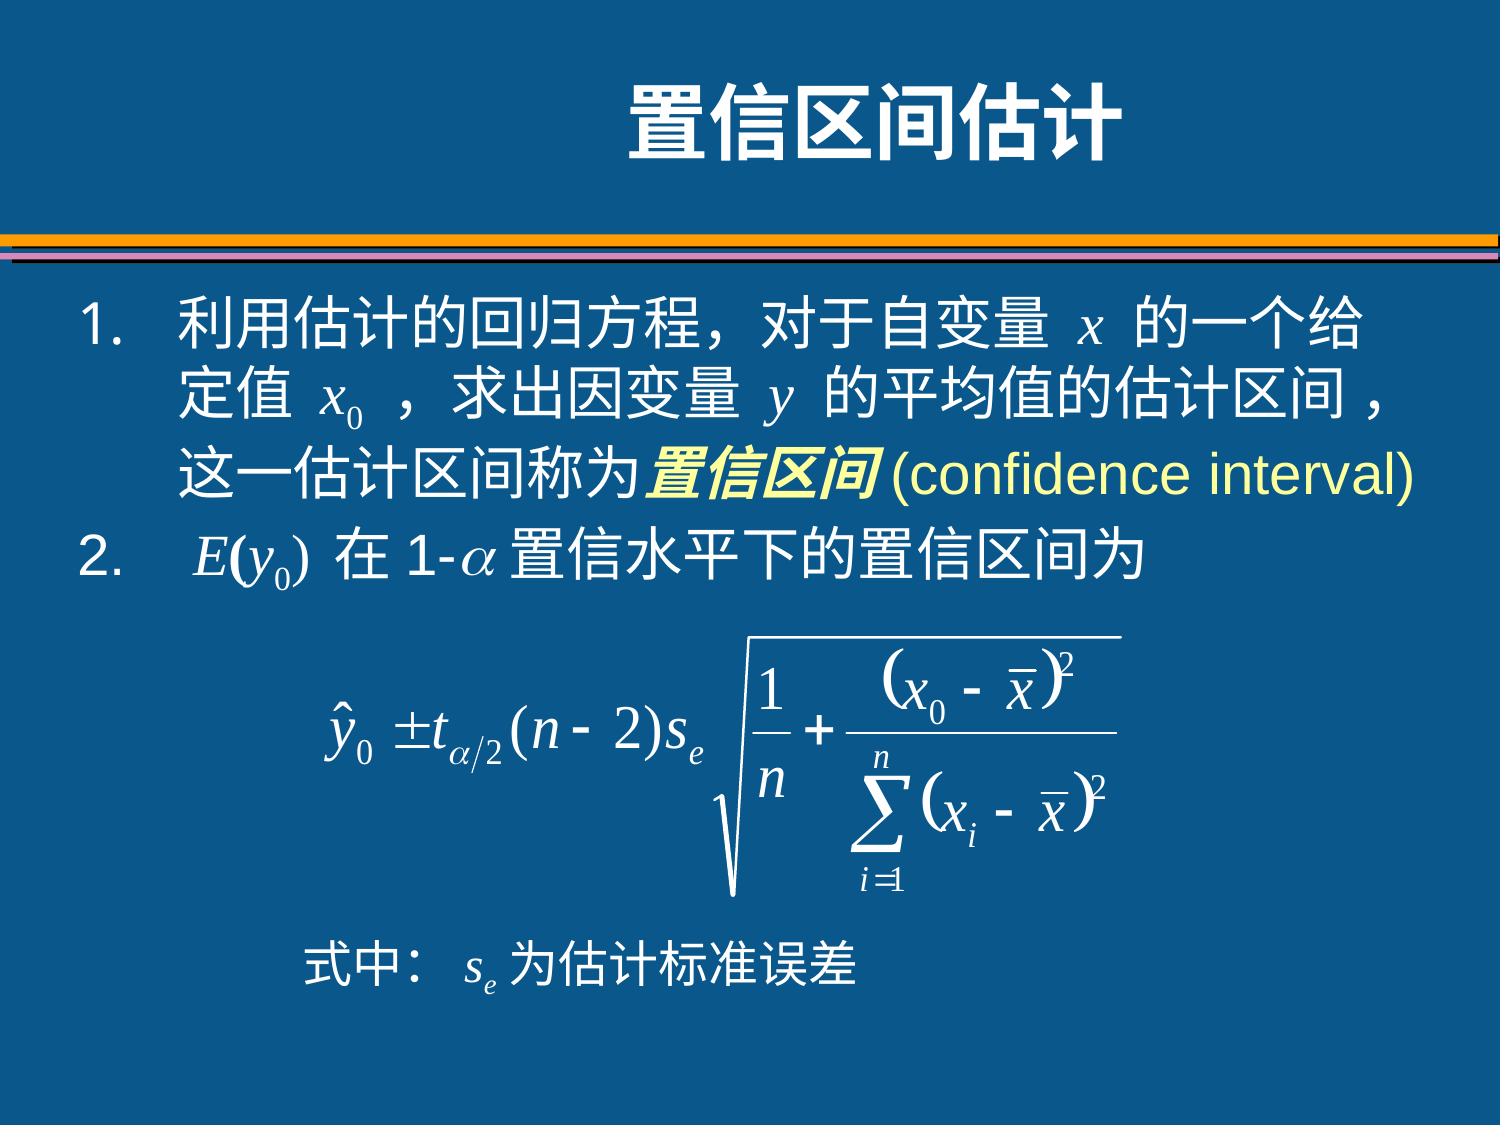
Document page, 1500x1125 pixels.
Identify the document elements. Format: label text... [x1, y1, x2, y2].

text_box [314, 623, 1133, 907]
text_box 式中：se为估计标准误差 [287, 924, 1138, 1008]
list 利用估计的回归方程，对于自变量 x 的一个给定值 x0 ，求出因变量 y 的平均值的估计区间 ，这一估计区间称为置信区间(confidence interval) E(y0) 在1-置信水平下的置信区间为 [62, 278, 1438, 1013]
title 置信区间估计 [300, 37, 1450, 213]
